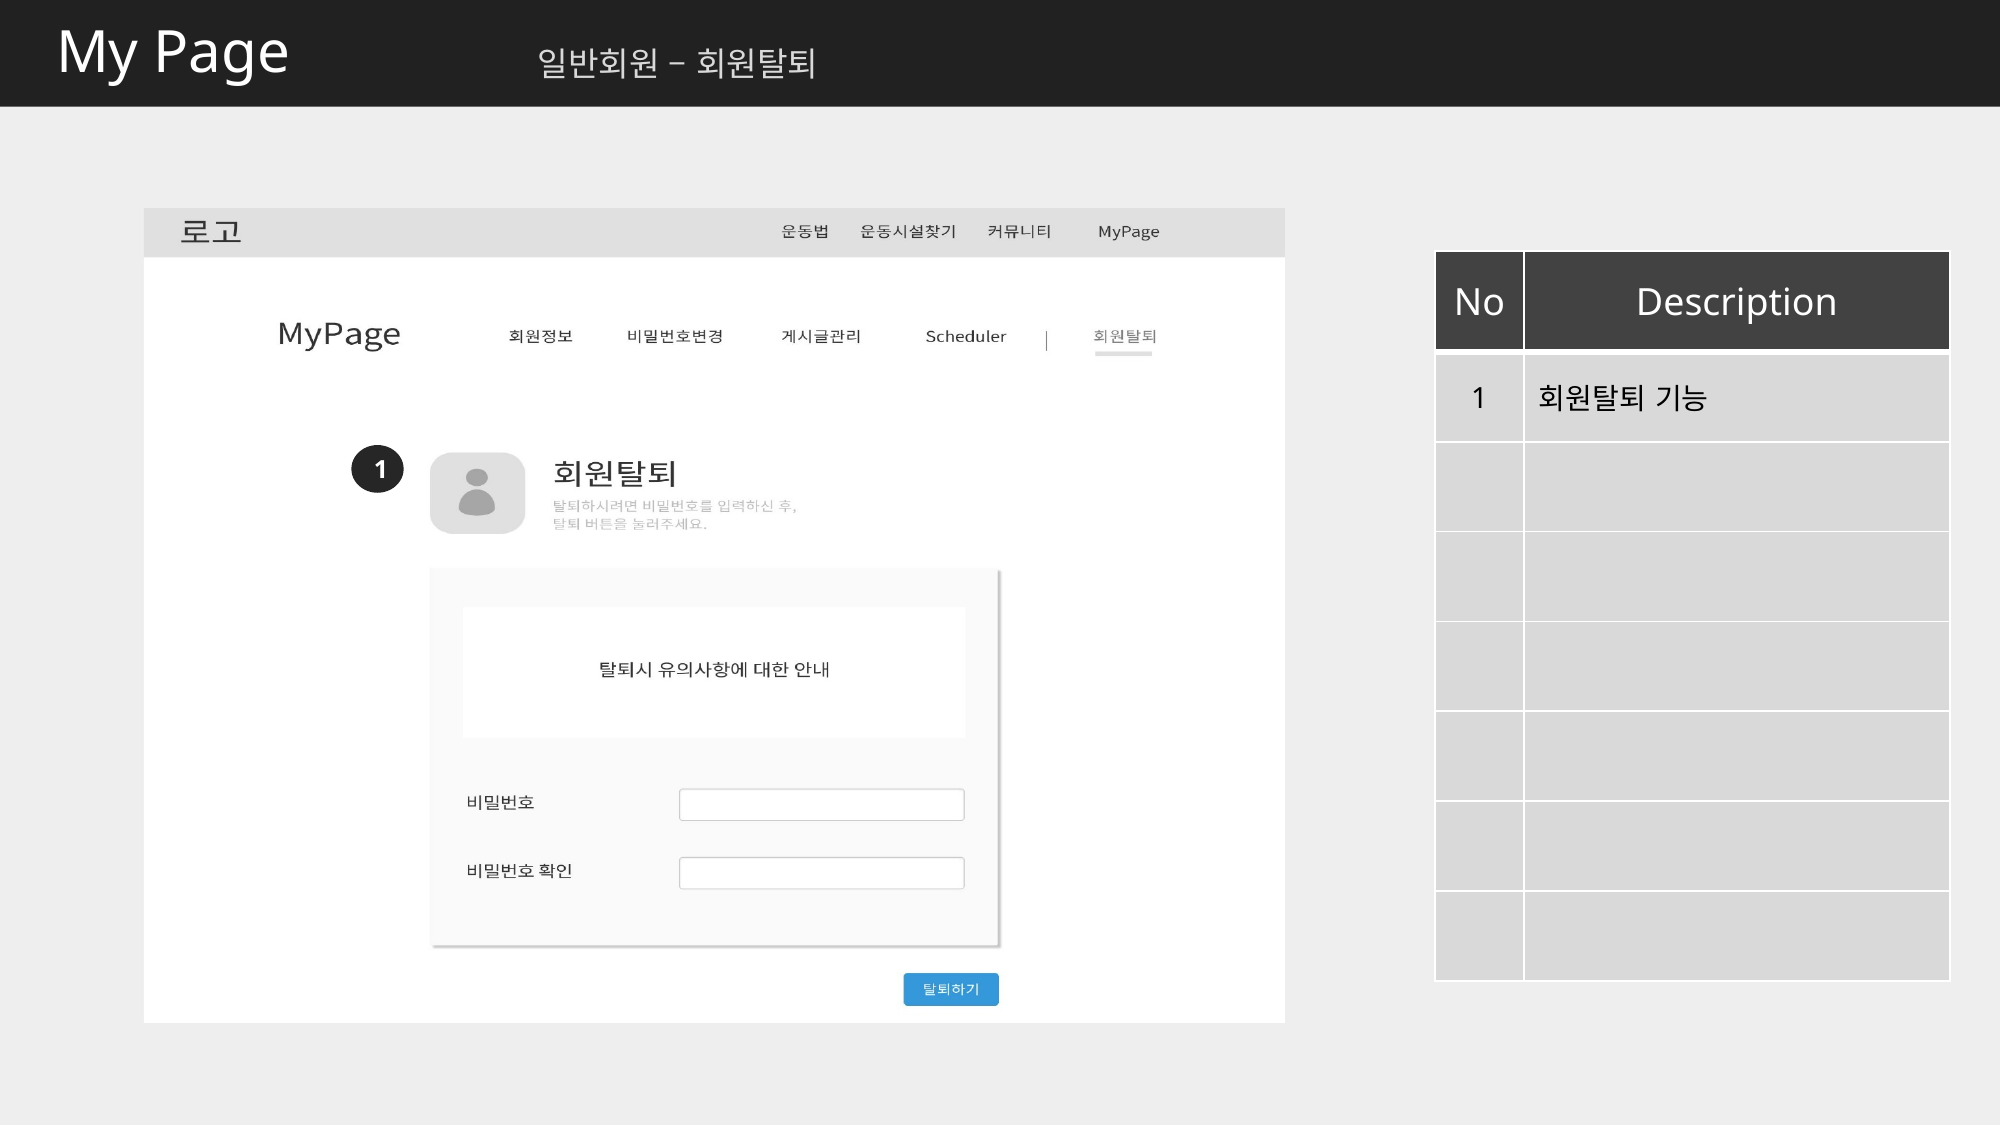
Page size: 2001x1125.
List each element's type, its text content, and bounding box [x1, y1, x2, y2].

table_cell [1436, 622, 1523, 710]
table_cell [1525, 892, 1949, 980]
table_header Description [1525, 252, 1949, 349]
table_cell 1 [1436, 355, 1523, 441]
table_cell [1525, 802, 1949, 890]
table_cell [1436, 532, 1523, 621]
table_cell [1436, 443, 1523, 531]
table_cell [1436, 802, 1523, 890]
table_header No [1436, 252, 1523, 349]
table_cell [1525, 443, 1949, 531]
table_cell 회원탈퇴 기능 [1525, 355, 1949, 441]
title My Page [41, 0, 522, 107]
table_cell [1436, 892, 1523, 980]
table_cell [1436, 712, 1523, 800]
table_cell [1525, 712, 1949, 800]
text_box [143, 208, 1285, 1023]
list 일반회원 – 회원탈퇴 [522, 0, 1168, 107]
table_cell [1525, 622, 1949, 710]
table_cell [1525, 532, 1949, 621]
